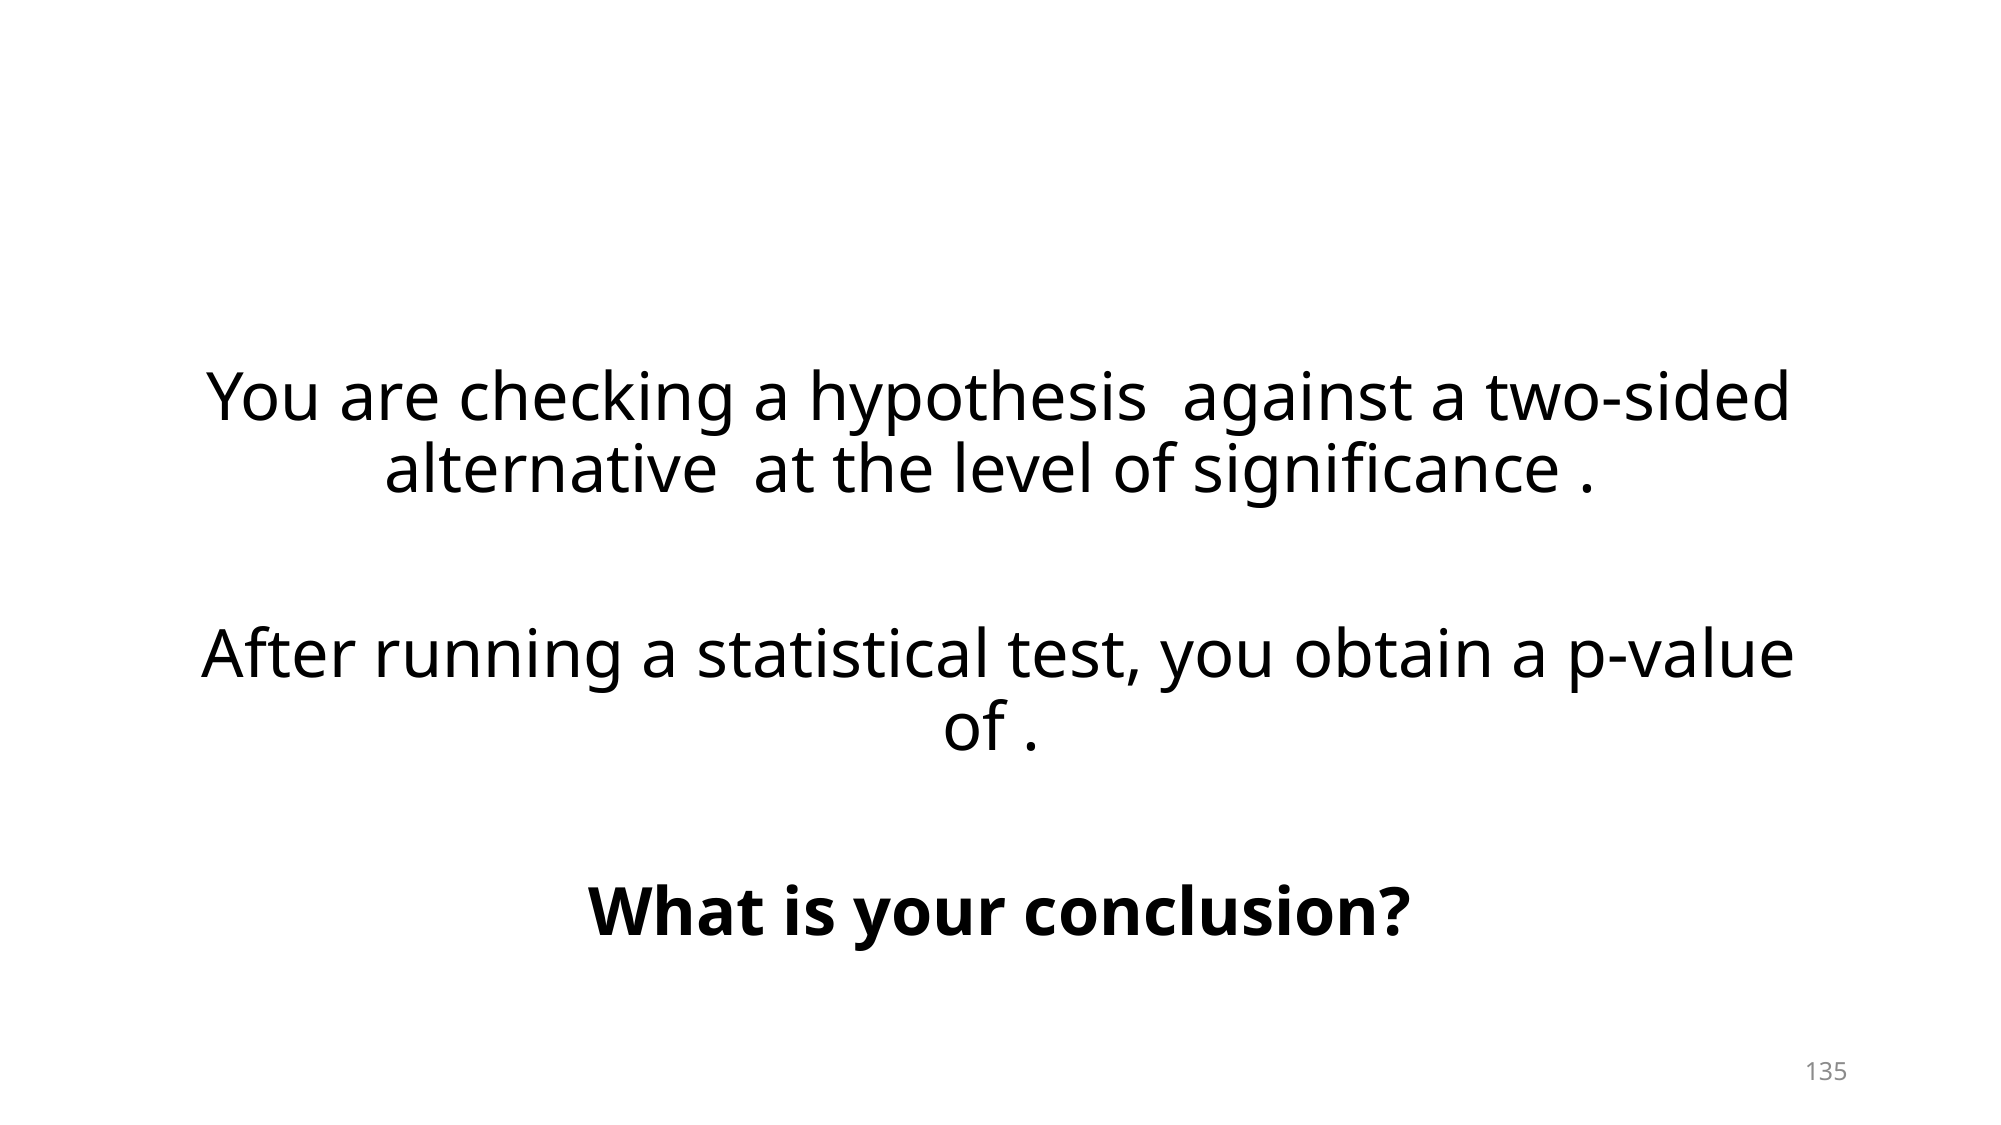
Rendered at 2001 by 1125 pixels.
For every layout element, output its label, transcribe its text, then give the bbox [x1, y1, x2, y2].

slide_number 135 [1412, 1042, 1863, 1103]
